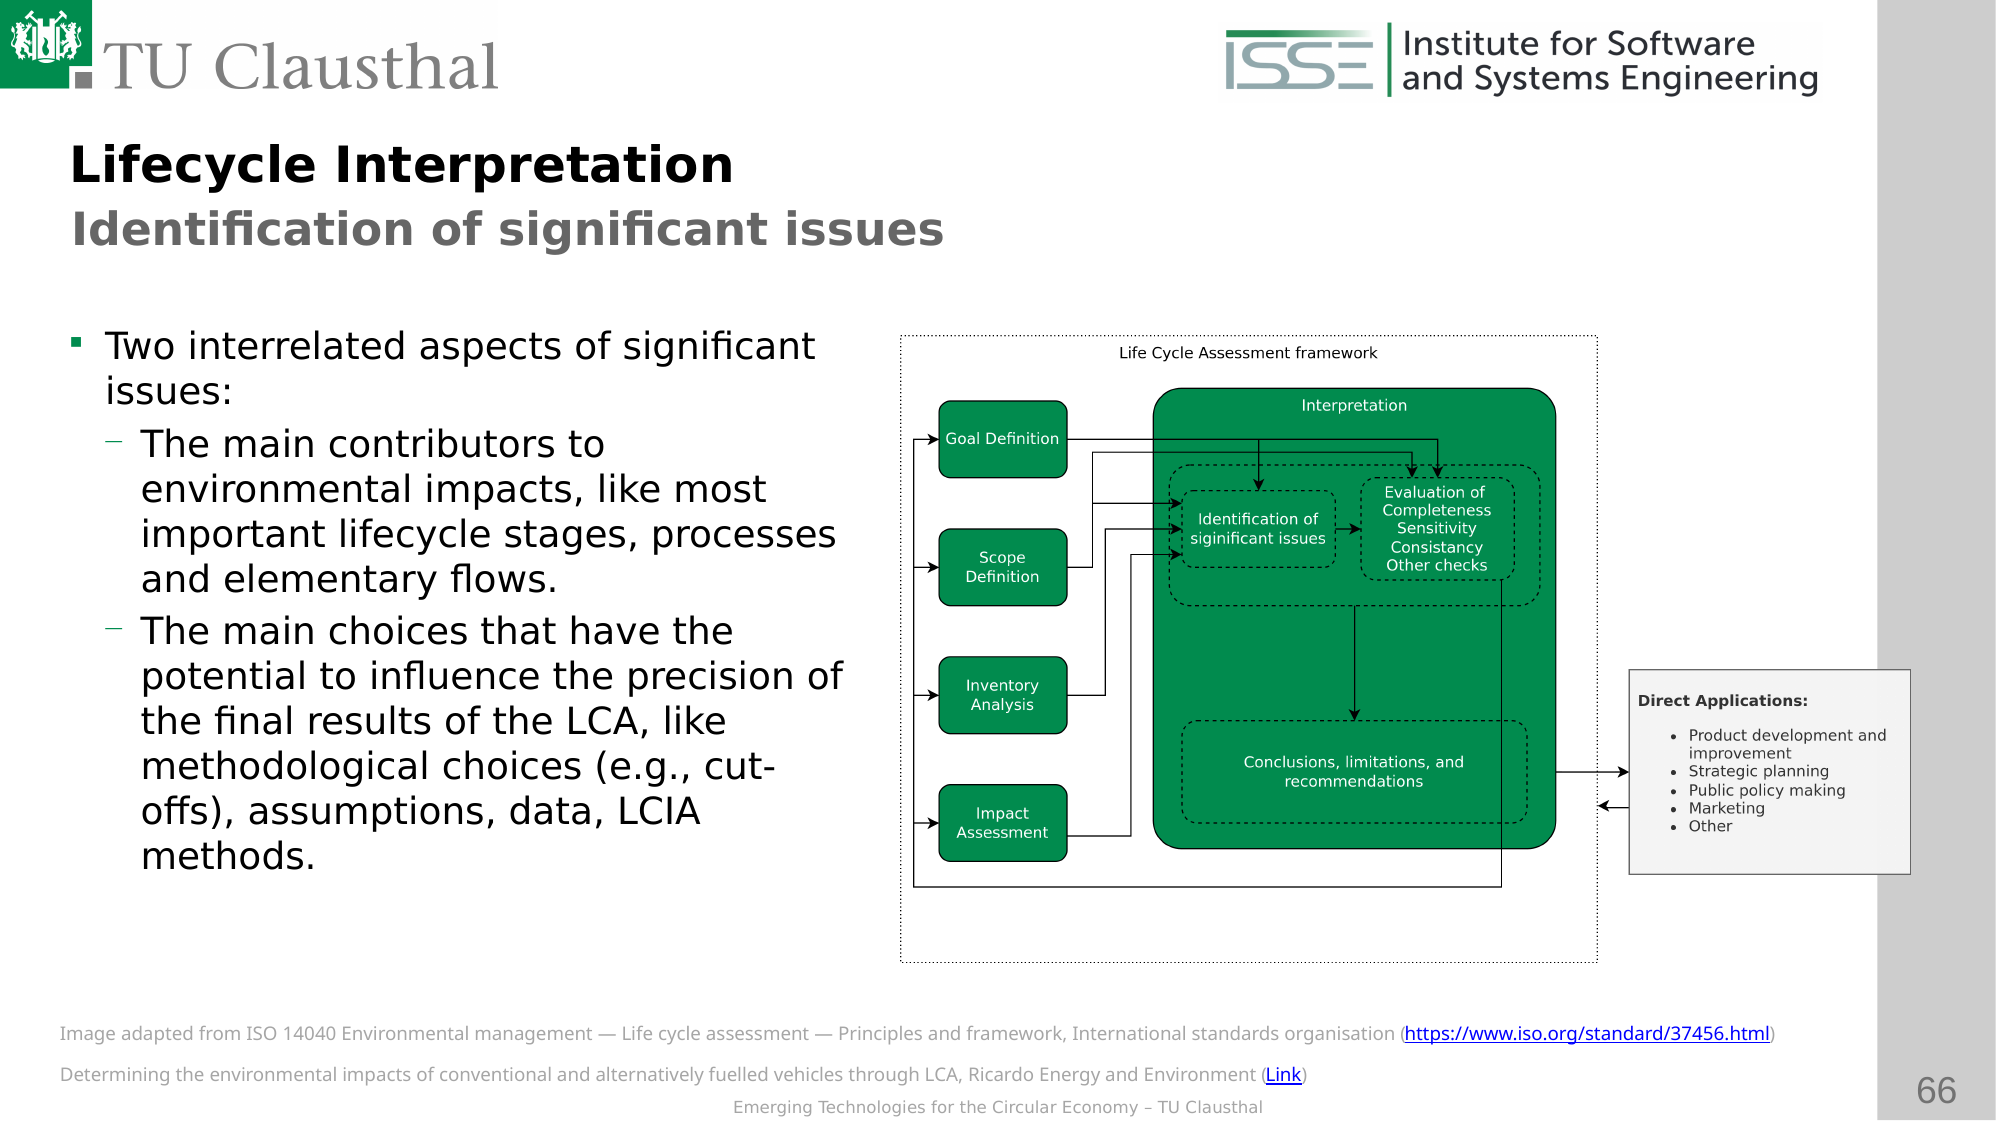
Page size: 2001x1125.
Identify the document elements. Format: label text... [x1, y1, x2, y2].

picture [0, 0, 498, 89]
text_box Lifecycle Interpretation [55, 125, 1816, 205]
text_box Determining the environmental impacts of conventional and alternatively fuelled vehicles through LCA, Ricardo Energy and Environment (Link) [44, 1055, 1873, 1096]
picture [1218, 22, 1823, 103]
picture [899, 335, 1911, 963]
text_box Two interrelated aspects of significant issues: The main contributors to environmental impacts, like most important lifecycle stages, processes and elementary flows. The main choices that have the potential to influence the precision of the final results of the LCA, like methodological choices (e.g., cut-offs), assumptions, data, LCIA methods. [55, 262, 865, 1014]
text_box Image adapted from ISO 14040 Environmental management — Life cycle assessment — Principles and framework, International standards organisation (https://www.iso.org/standard/37456.html) [45, 1014, 1836, 1055]
text_box Identification of significant issues [70, 188, 1767, 267]
